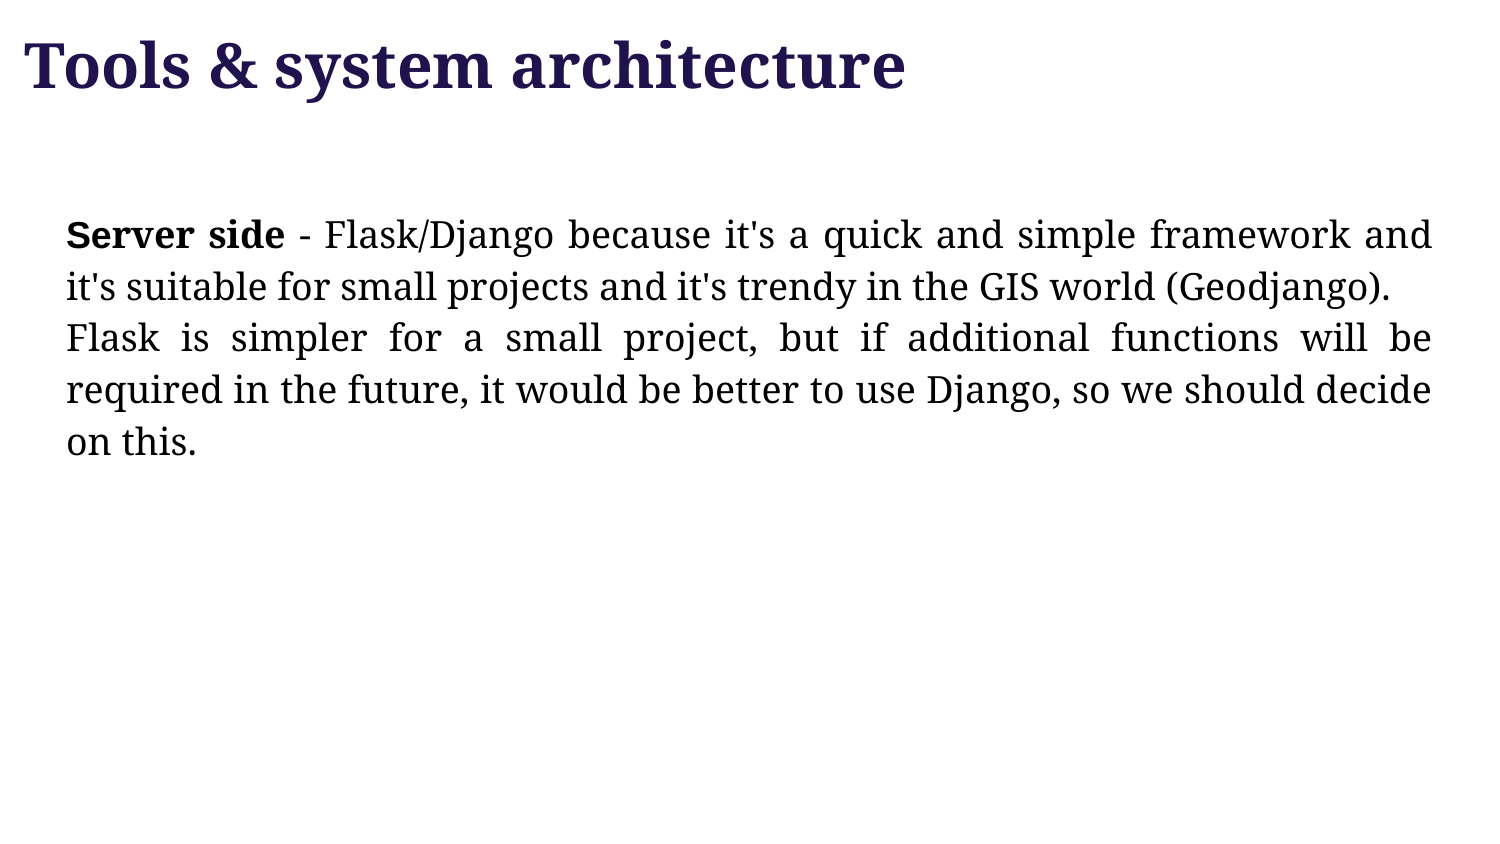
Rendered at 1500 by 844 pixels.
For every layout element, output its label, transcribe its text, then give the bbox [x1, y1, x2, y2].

title Tools & system architecture [9, 0, 1407, 94]
list Server side - Flask/Django because it's a quick and simple framework and it's suitable for small projects and it's trendy in the GIS world (Geodjango). Flask is simpler for a small project, but if additional functions will be required in the future, it would be better to use Django, so we should decide on this. [51, 189, 1449, 750]
